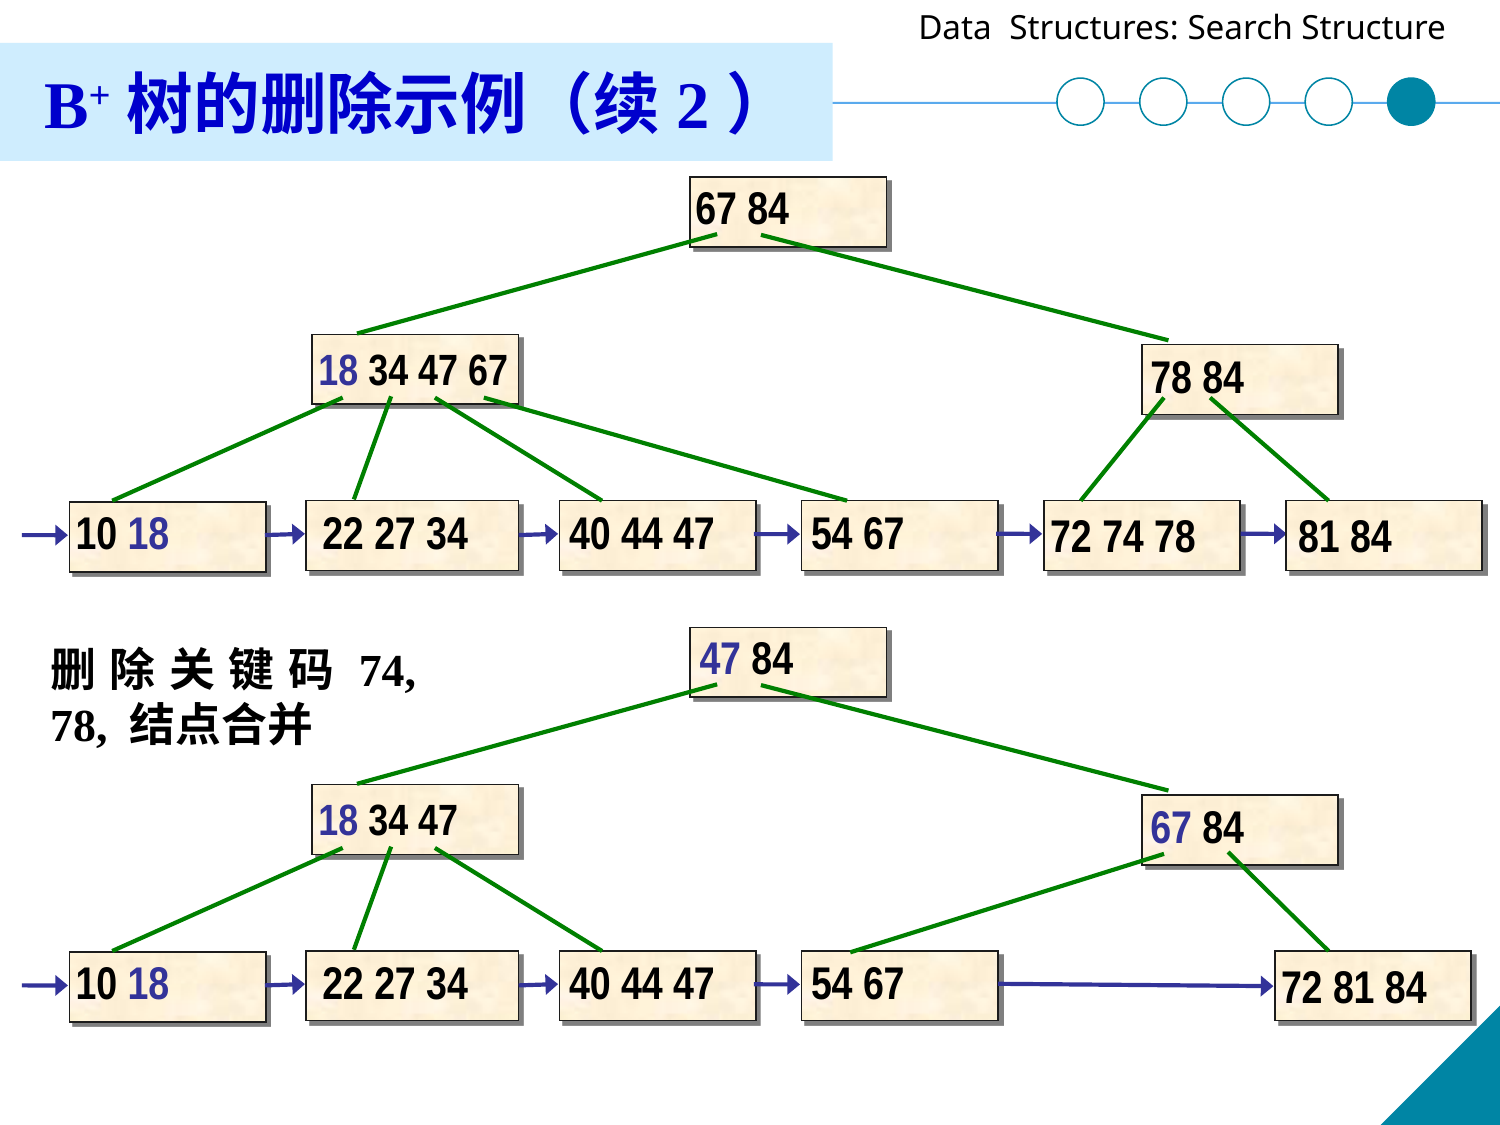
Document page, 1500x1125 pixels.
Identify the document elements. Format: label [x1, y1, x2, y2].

text_box [21, 171, 1483, 587]
text_box [1056, 78, 1105, 126]
text_box [1139, 78, 1187, 126]
text_box [1222, 78, 1270, 126]
text_box [21, 621, 1500, 1037]
text_box [29, 54, 833, 150]
text_box [1387, 78, 1435, 126]
text_box [1305, 78, 1353, 126]
